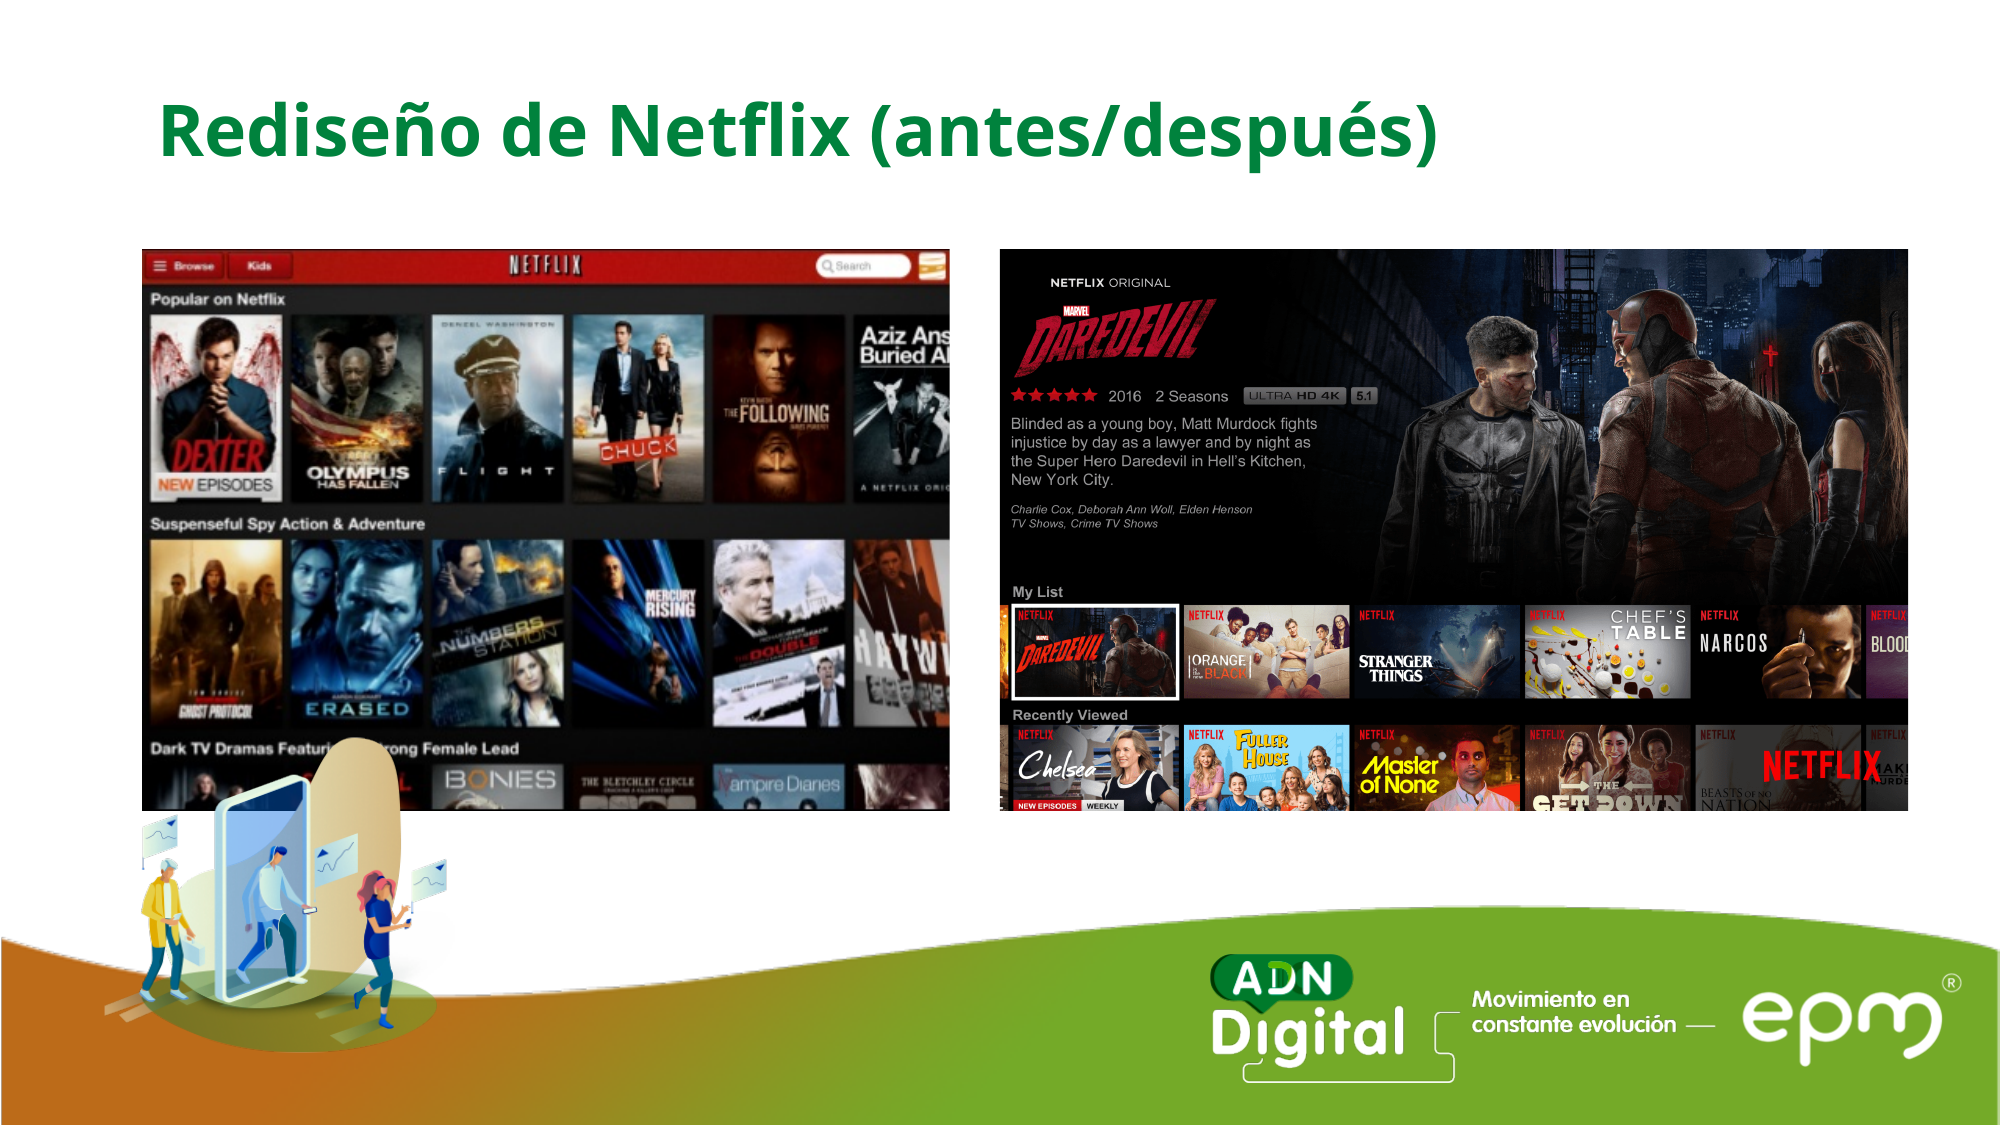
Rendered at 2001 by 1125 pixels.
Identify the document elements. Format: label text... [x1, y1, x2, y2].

text_box Rediseño de Netflix (antes/después) [142, 77, 1464, 194]
picture [999, 249, 1909, 811]
picture [0, 249, 2000, 1125]
